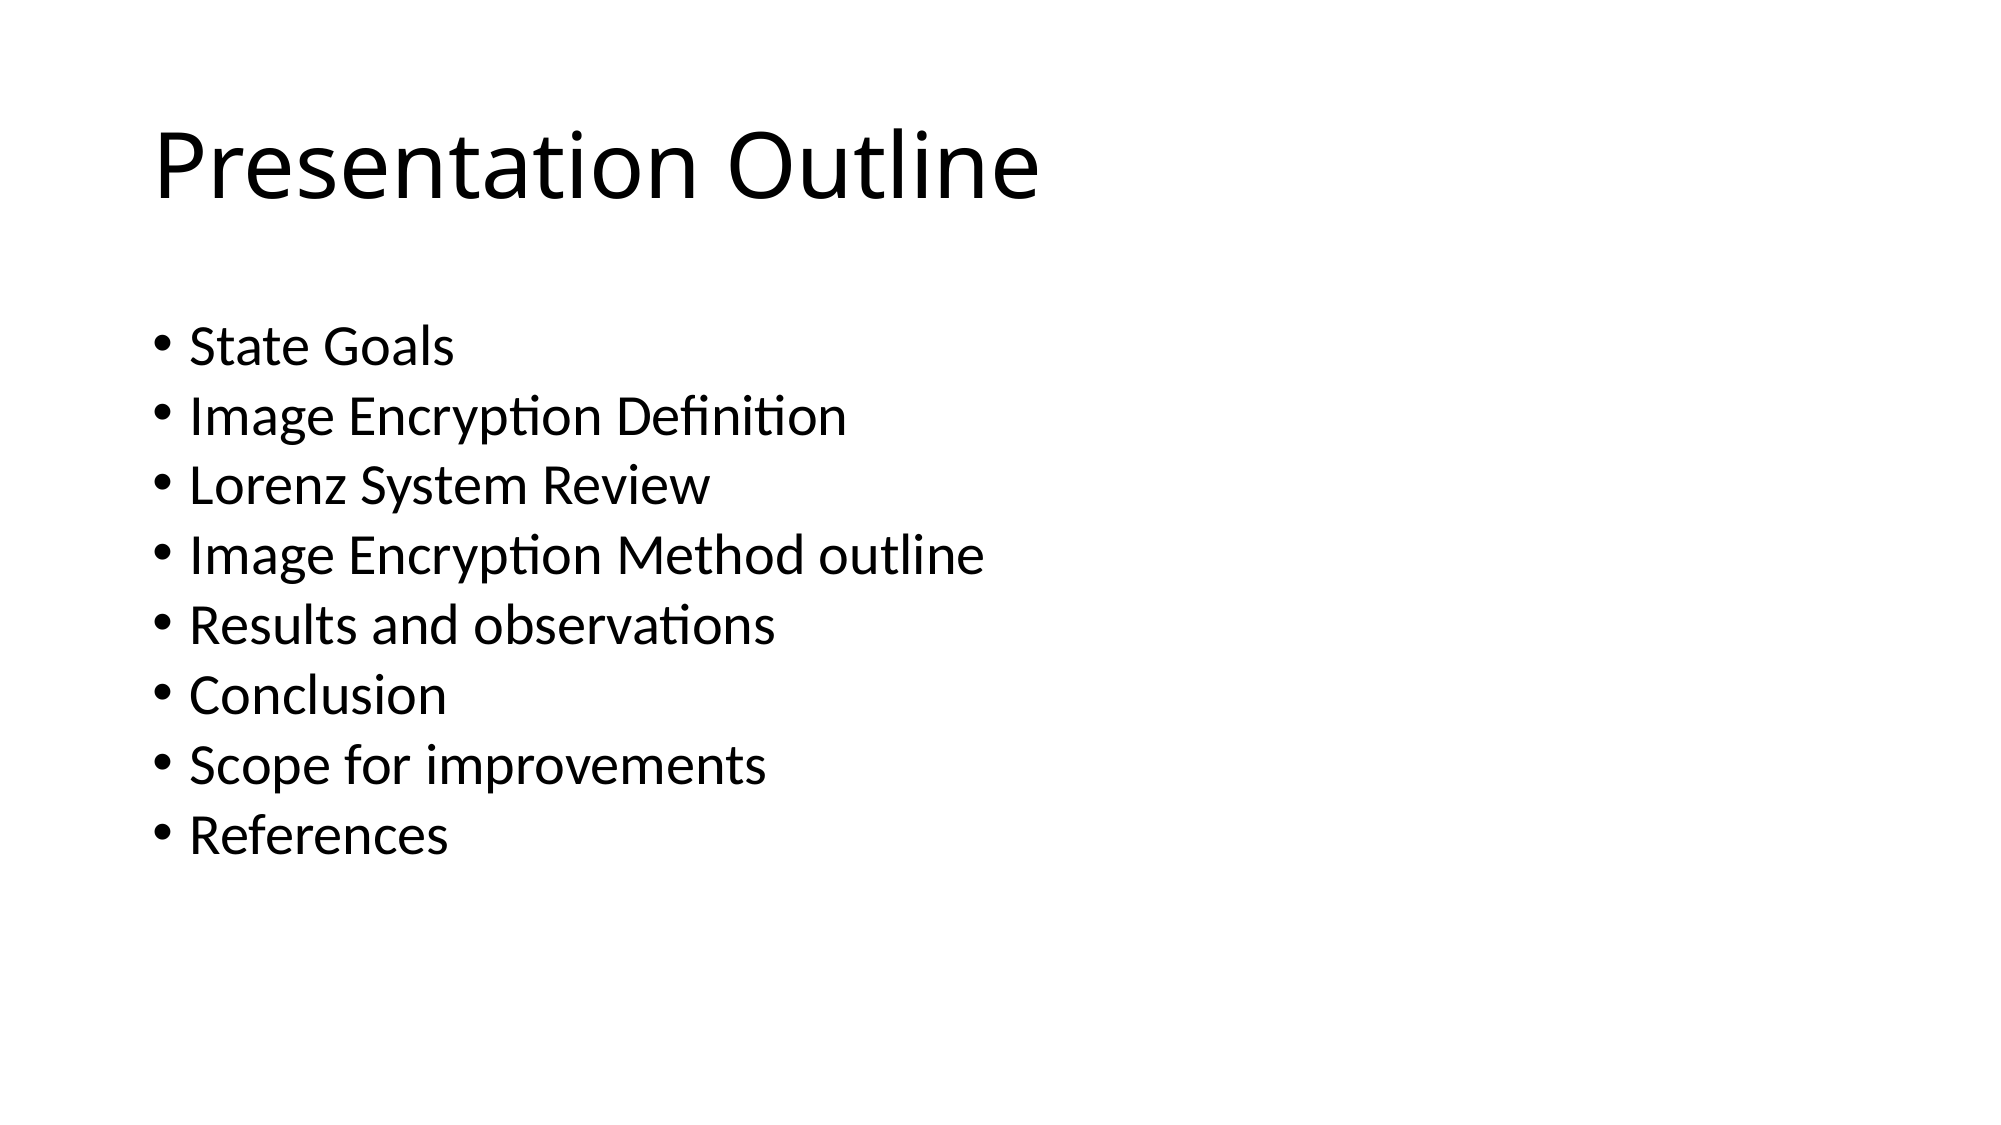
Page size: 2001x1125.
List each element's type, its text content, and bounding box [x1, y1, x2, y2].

list State Goals Image Encryption Definition Lorenz System Review Image Encryption Method outline Results and observations Conclusion Scope for improvements References [137, 299, 1863, 1014]
title Presentation Outline [137, 59, 1863, 278]
